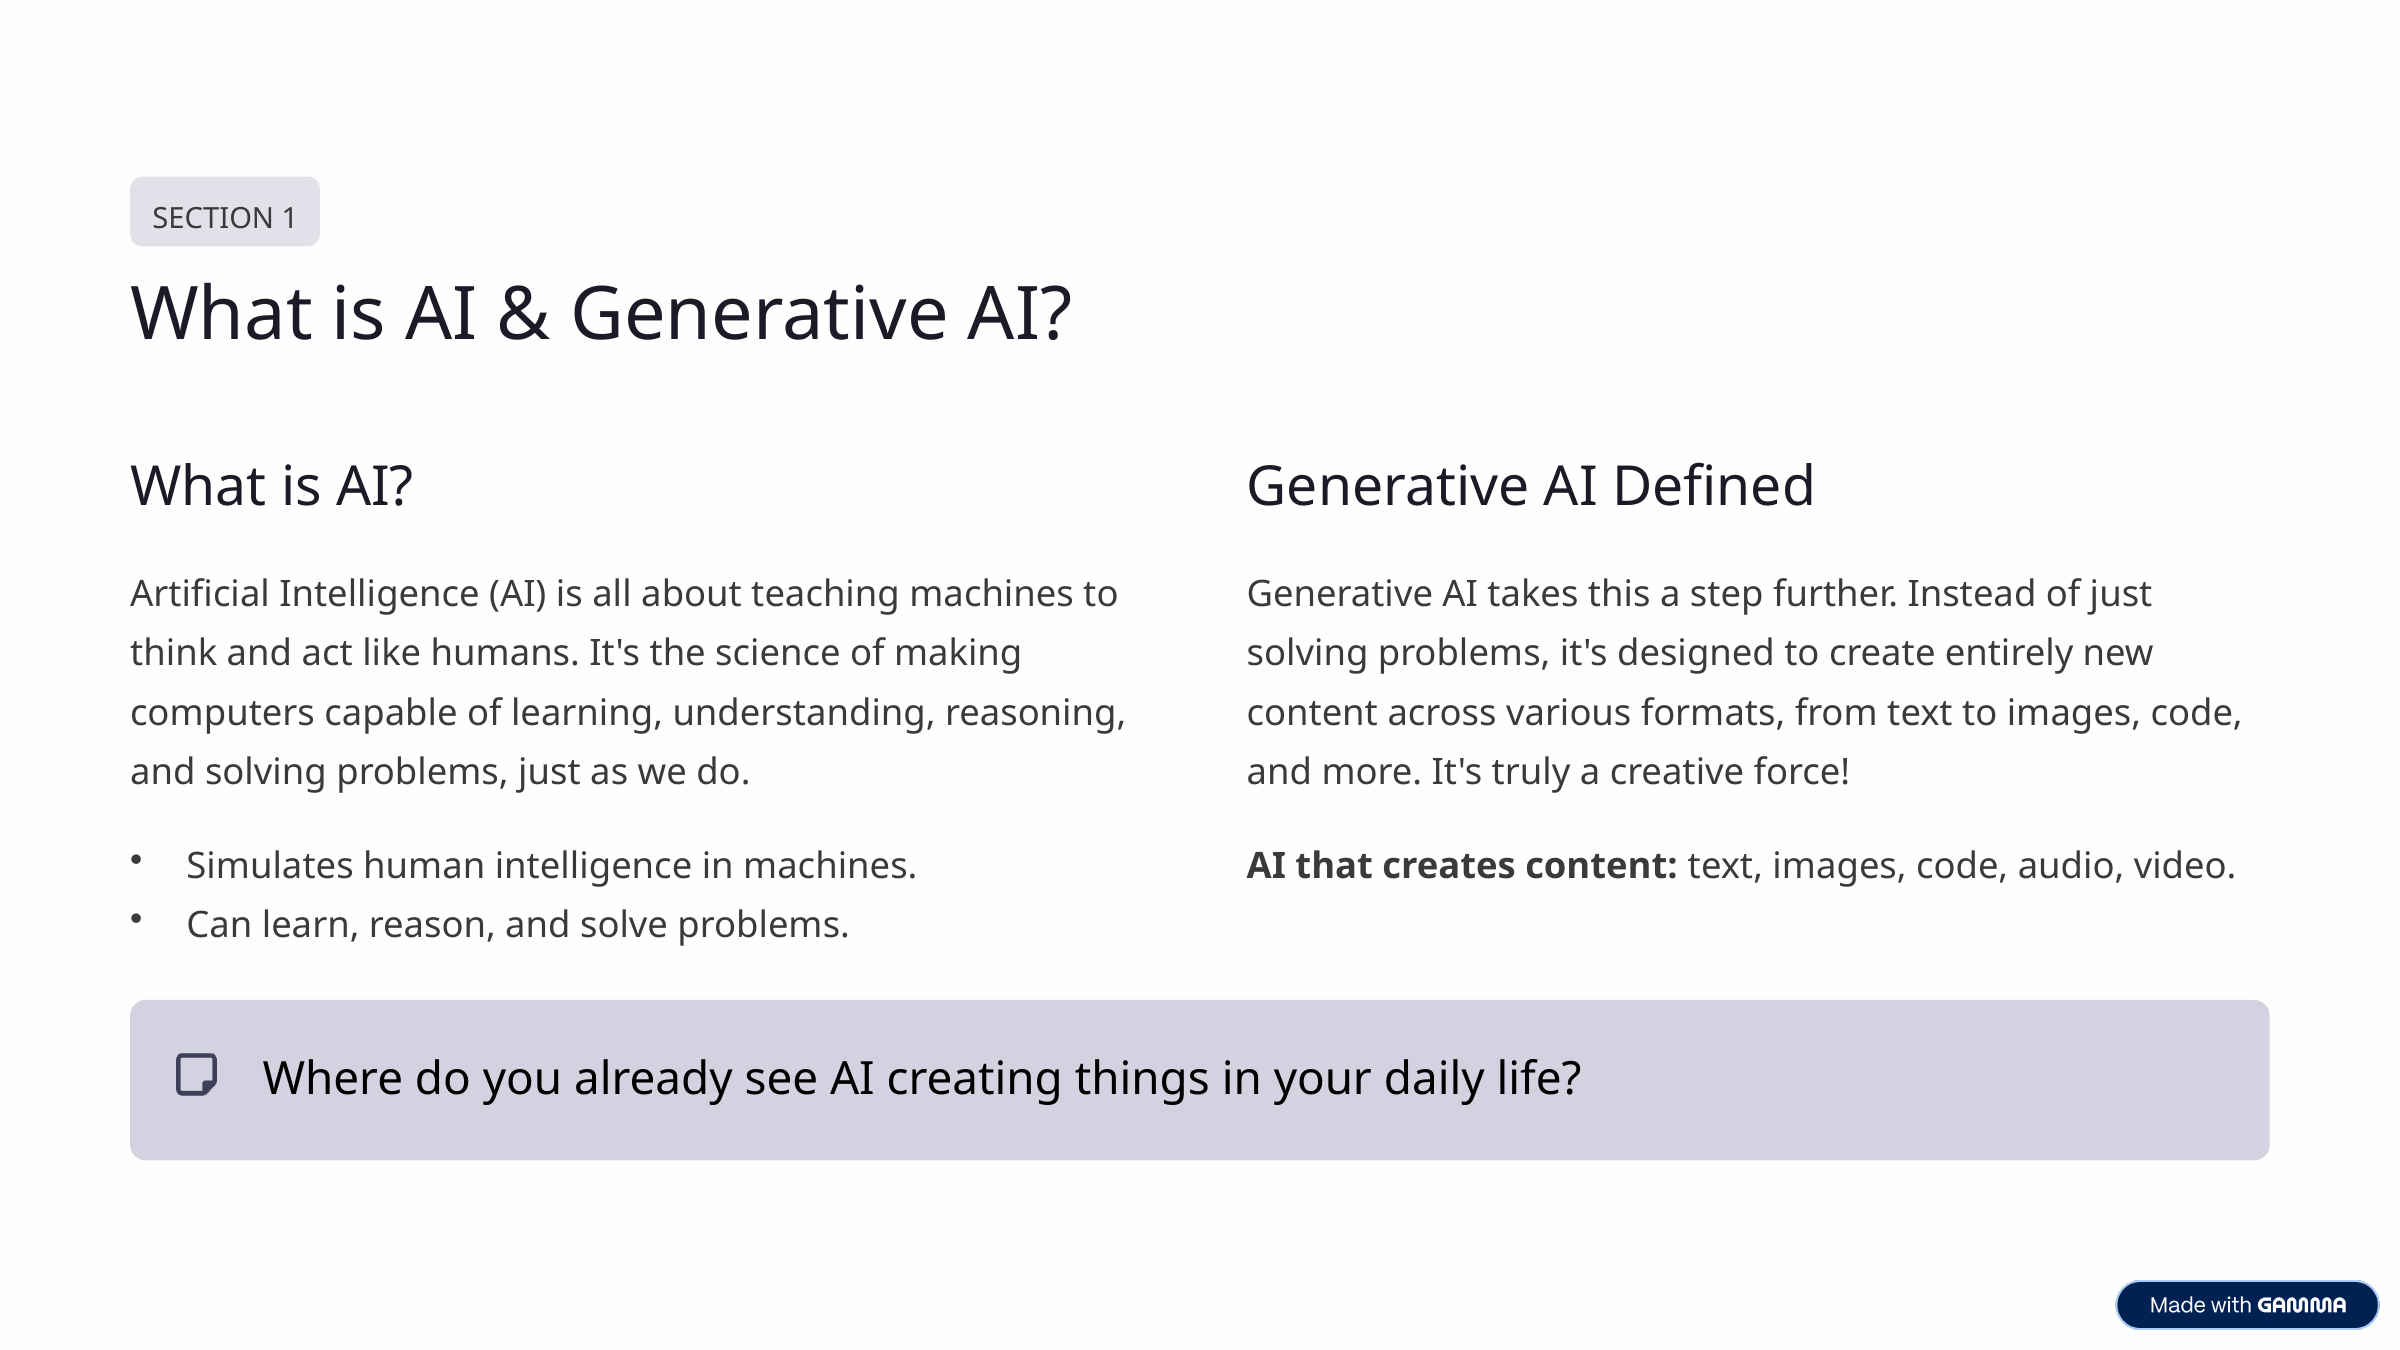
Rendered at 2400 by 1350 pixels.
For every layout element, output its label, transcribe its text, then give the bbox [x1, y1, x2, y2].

text_box SECTION 1 [152, 187, 298, 236]
text_box Generative AI Defined [1246, 447, 1808, 518]
text_box [130, 999, 2270, 1161]
text_box Artificial Intelligence (AI) is all about teaching machines to think and act like humans. It's the science of making computers capable of learning, understanding, reasoning, and solving problems, just as we do. [130, 554, 1155, 793]
text_box AI that creates content: text, images, code, audio, video. [1246, 825, 2271, 886]
picture [167, 1050, 226, 1098]
text_box [130, 176, 320, 247]
text_box Generative AI takes this a step further. Instead of just solving problems, it's designed to create entirely new content across various formats, from text to images, code, and more. It's truly a creative force! [1246, 554, 2271, 793]
text_box What is AI? [130, 447, 689, 518]
text_box What is AI & Generative AI? [130, 261, 1055, 355]
text_box Where do you already see AI creating things in your daily life? [262, 1046, 1575, 1105]
picture [2106, 1271, 2389, 1339]
text_box Simulates human intelligence in machines. Can learn, reason, and solve problems. [130, 825, 1155, 945]
